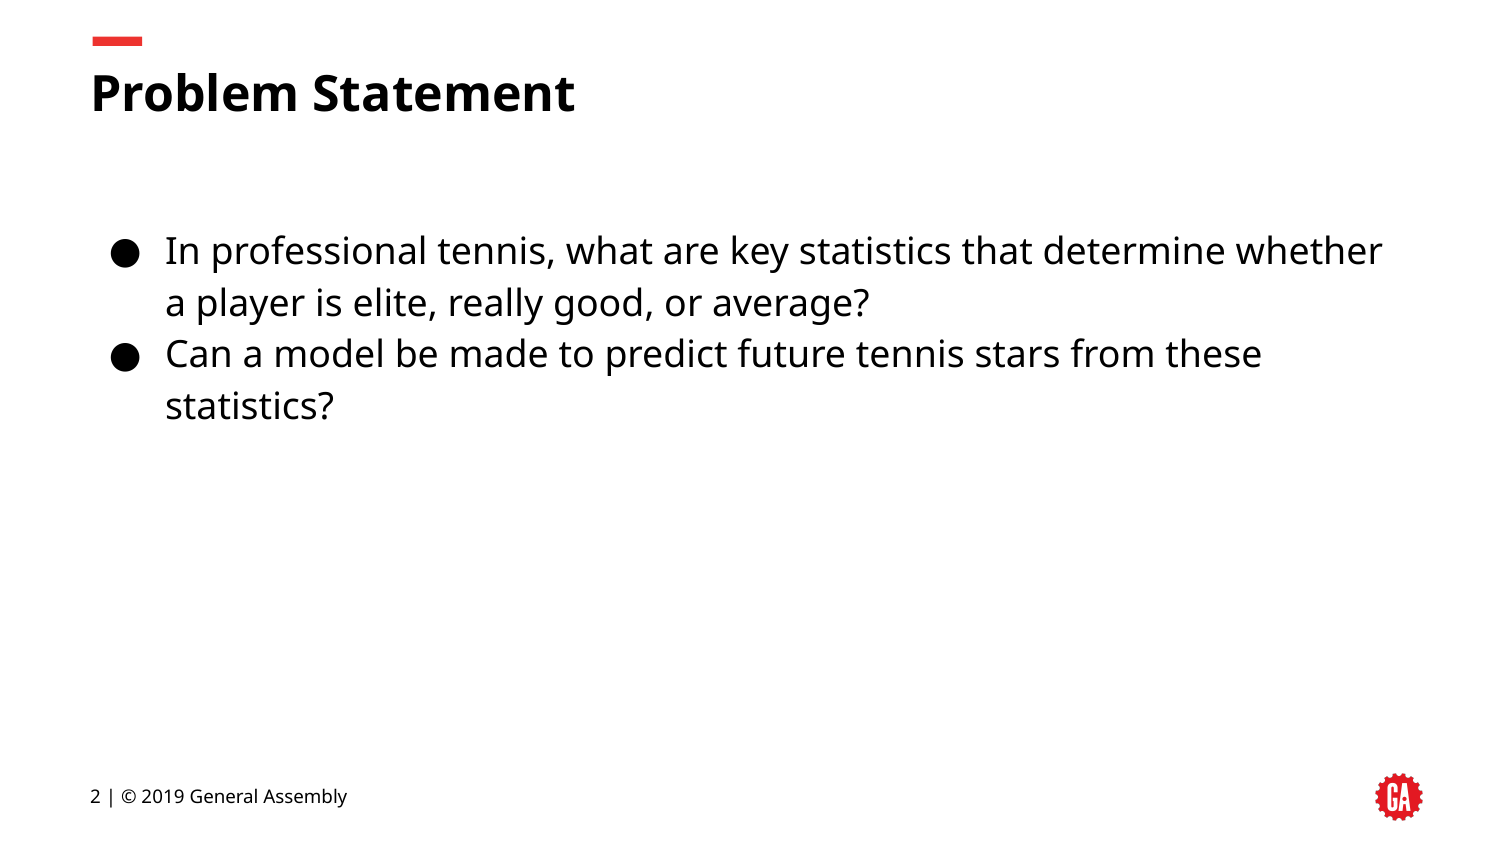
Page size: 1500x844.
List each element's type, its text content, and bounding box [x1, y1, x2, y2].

slide_number ‹#› | © 2019 General Assembly [75, 764, 545, 830]
title Problem Statement [75, 46, 1473, 140]
list In professional tennis, what are key statistics that determine whether a player is elite, really good, or average? Can a model be made to predict future tennis stars from these statistics? [75, 205, 1424, 688]
picture [1373, 771, 1425, 823]
